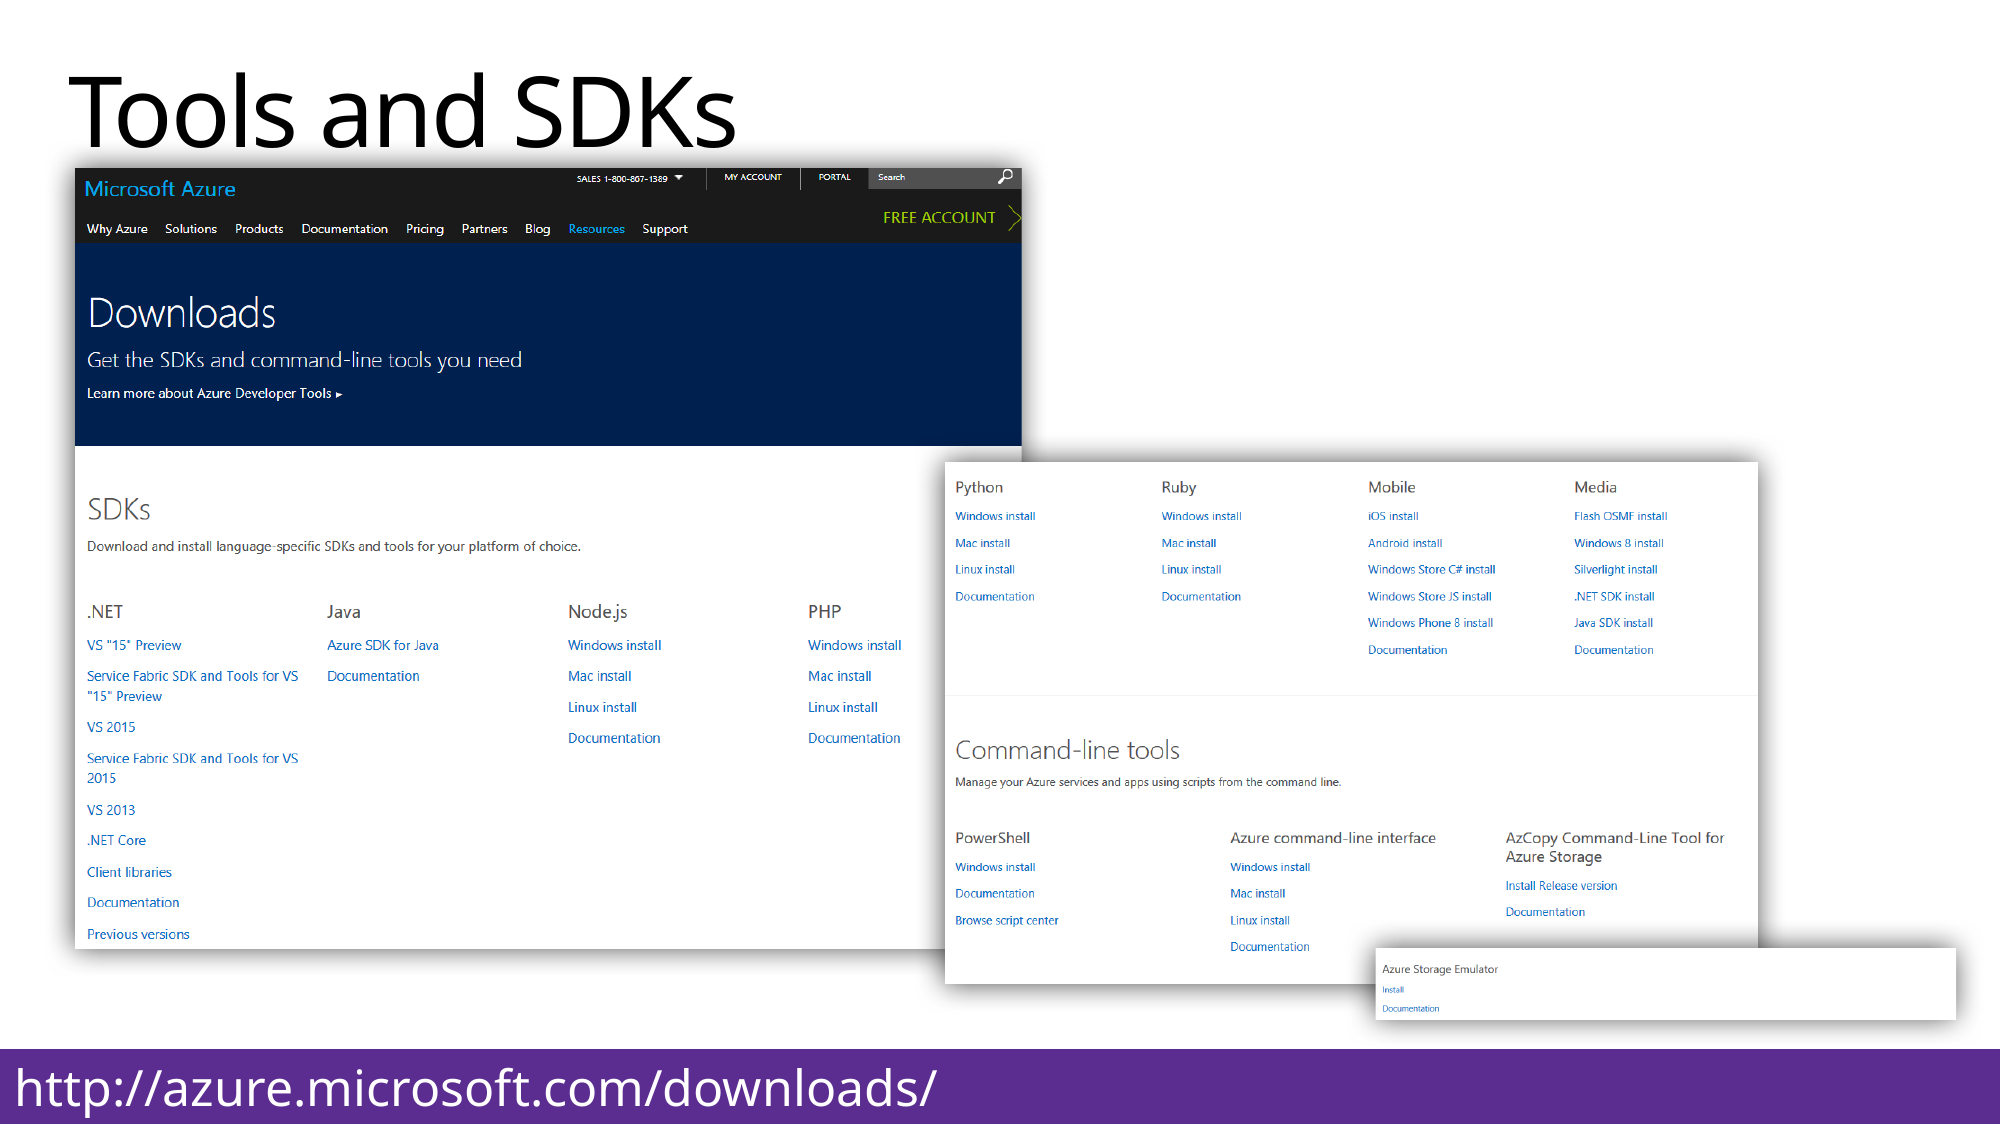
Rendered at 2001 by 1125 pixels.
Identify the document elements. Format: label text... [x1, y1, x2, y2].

title Tools and SDKs [44, 47, 1957, 196]
text_box http://azure.microsoft.com/downloads/ [0, 1049, 2000, 1124]
picture [74, 168, 1957, 1020]
